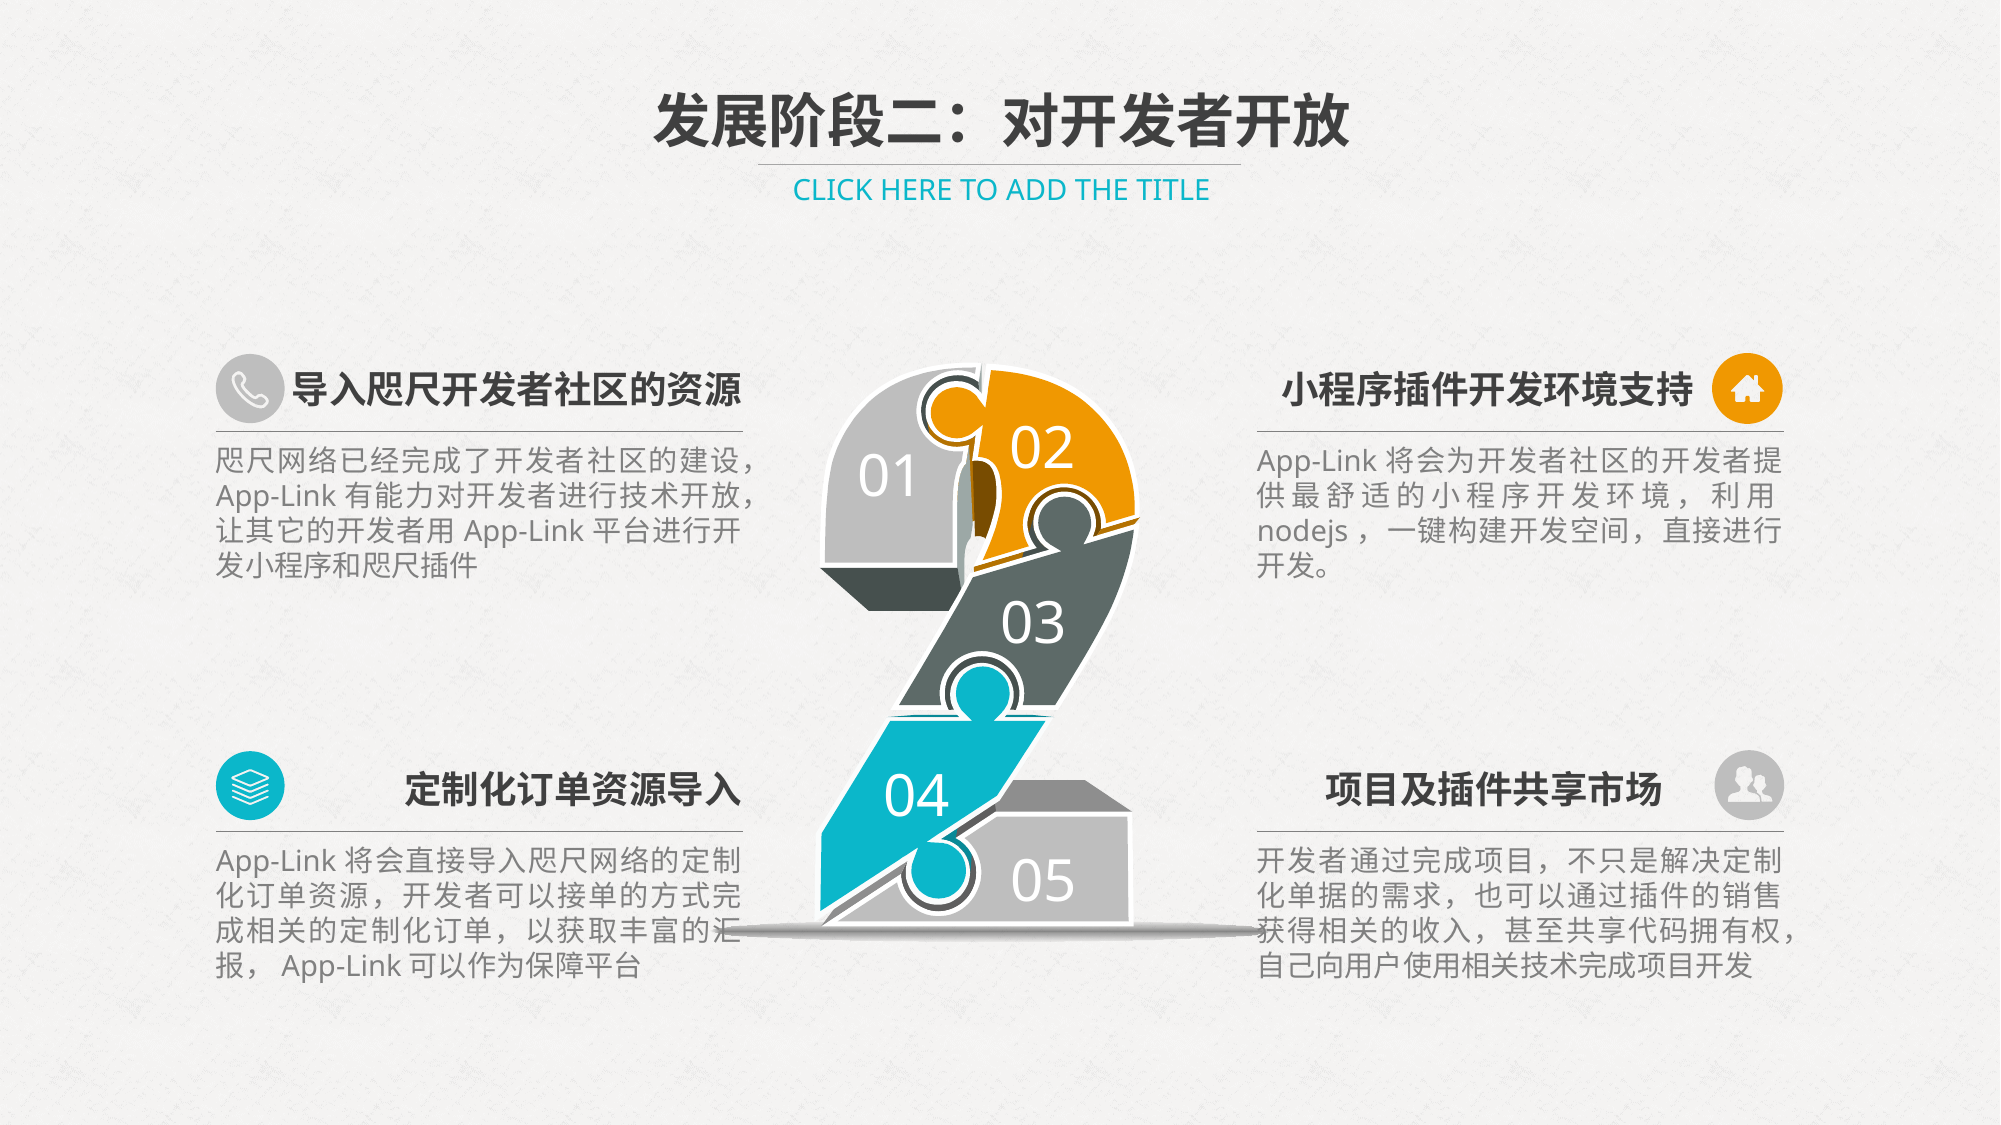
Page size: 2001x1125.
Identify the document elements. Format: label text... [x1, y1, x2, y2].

text_box [1712, 353, 1783, 424]
text_box 发展阶段二：对开发者开放 [637, 76, 1367, 161]
text_box [1714, 750, 1785, 821]
text_box 定制化订单资源导入 [335, 765, 709, 811]
text_box App-Link将会为开发者社区的开发者提供最舒适的小程序开发环境，利用nodejs，一键构建开发空间，直接进行开发。 [1273, 442, 1783, 583]
text_box 咫尺网络已经完成了开发者社区的建设，App-Link有能力对开发者进行技术开放，让其它的开发者用App-Link平台进行开发小程序和咫尺插件 [215, 442, 709, 583]
text_box 导入咫尺开发者社区的资源 [286, 365, 709, 411]
text_box CLICK HERE TO ADD THE TITLE [792, 170, 1211, 206]
text_box 开发者通过完成项目，不只是解决定制化单据的需求，也可以通过插件的销售获得相关的收入，甚至共享代码拥有权，自己向用户使用相关技术完成项目开发 [1256, 842, 1783, 983]
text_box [215, 353, 285, 424]
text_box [709, 360, 1273, 942]
text_box 项目及插件共享市场 [1273, 765, 1663, 811]
text_box [215, 751, 285, 821]
text_box App-Link将会直接导入咫尺网络的定制化订单资源，开发者可以接单的方式完成相关的定制化订单，以获取丰富的汇报，App-Link可以作为保障平台 [215, 842, 742, 983]
text_box [0, 0, 2000, 1125]
text_box 小程序插件开发环境支持 [1273, 365, 1694, 411]
